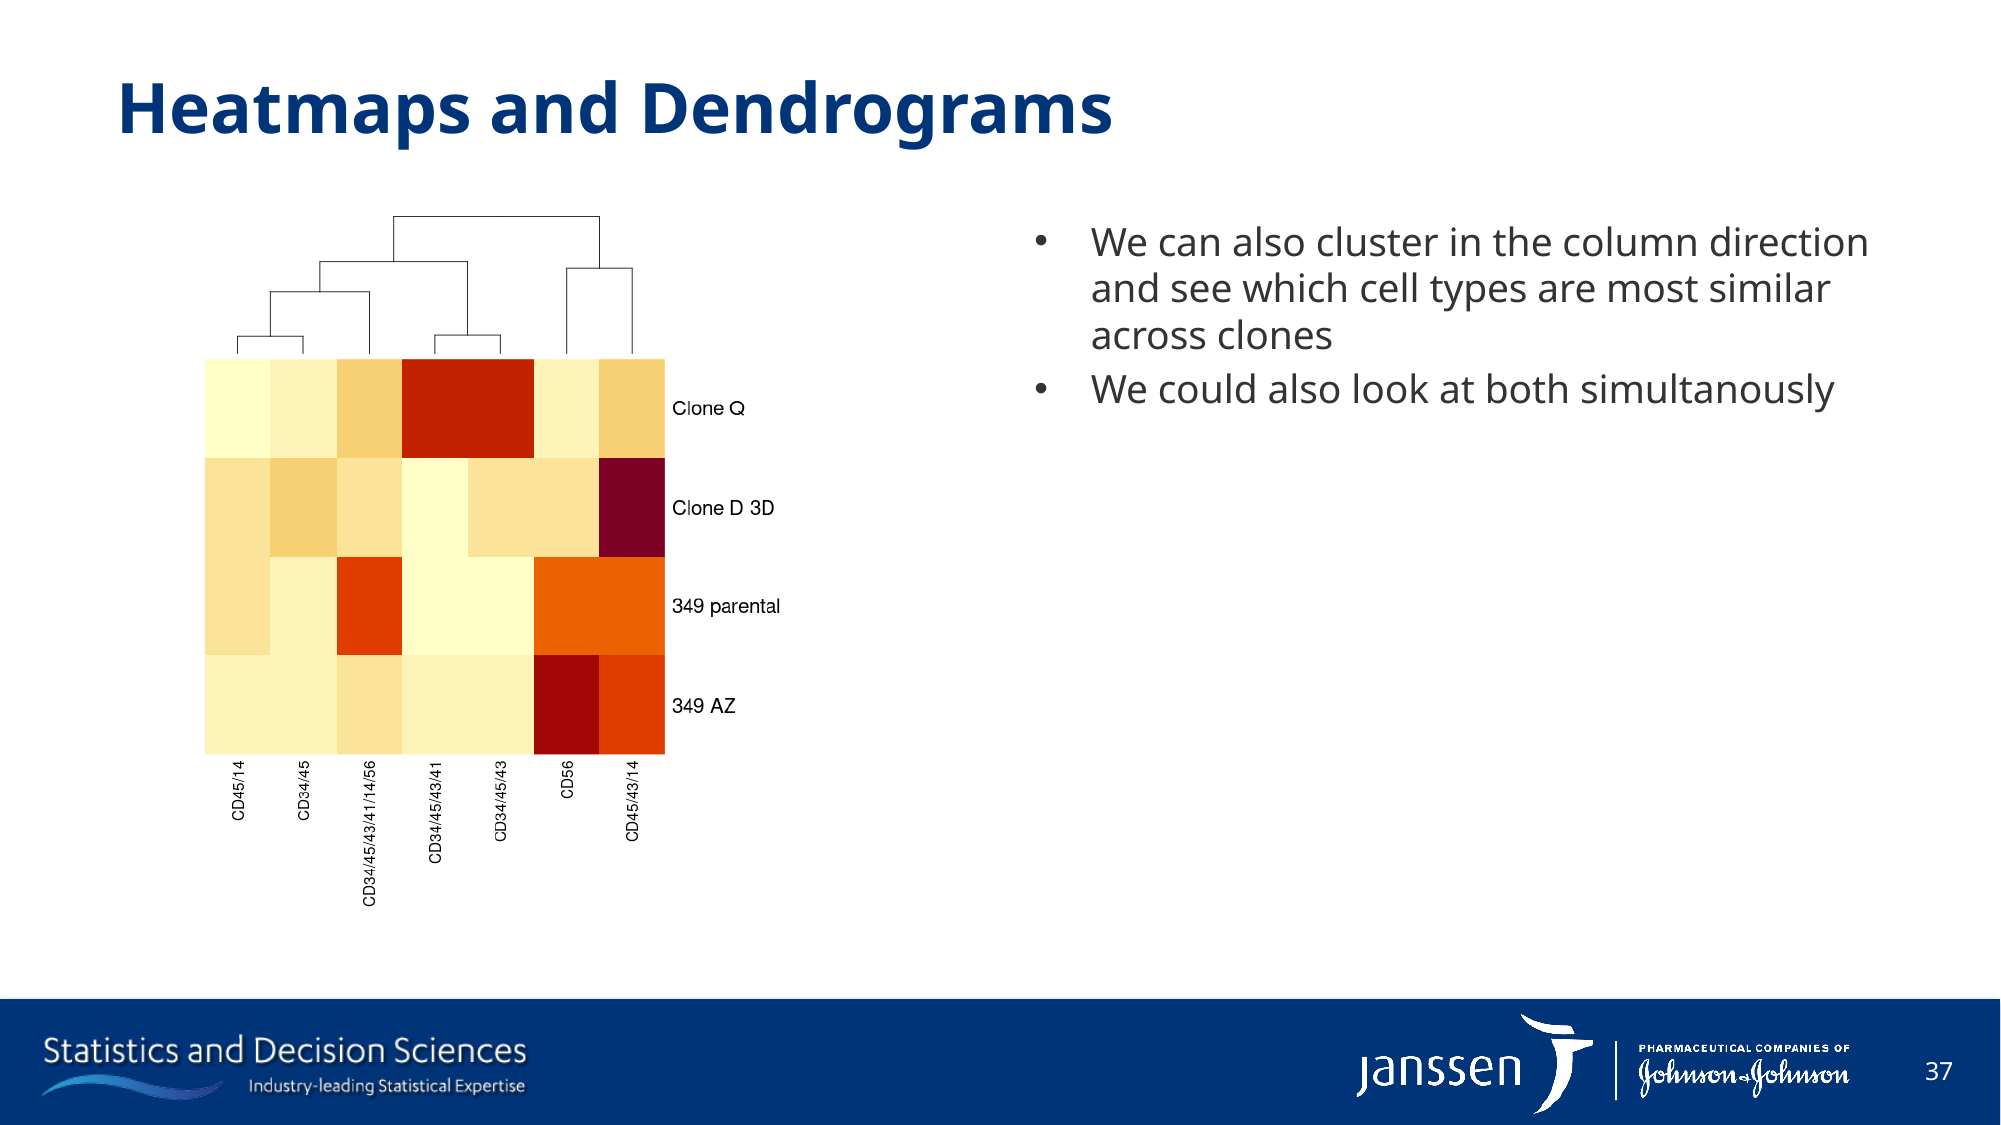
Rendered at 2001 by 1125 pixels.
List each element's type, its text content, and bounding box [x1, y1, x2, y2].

title Heatmaps and Dendrograms [101, 24, 1905, 188]
picture [1316, 972, 1890, 1125]
picture [41, 1033, 532, 1103]
list We can also cluster in the column direction and see which cell types are most similar across clones We could also look at both simultanously [1019, 209, 1917, 961]
slide_number 37 [1869, 1042, 1969, 1103]
picture [185, 211, 805, 914]
